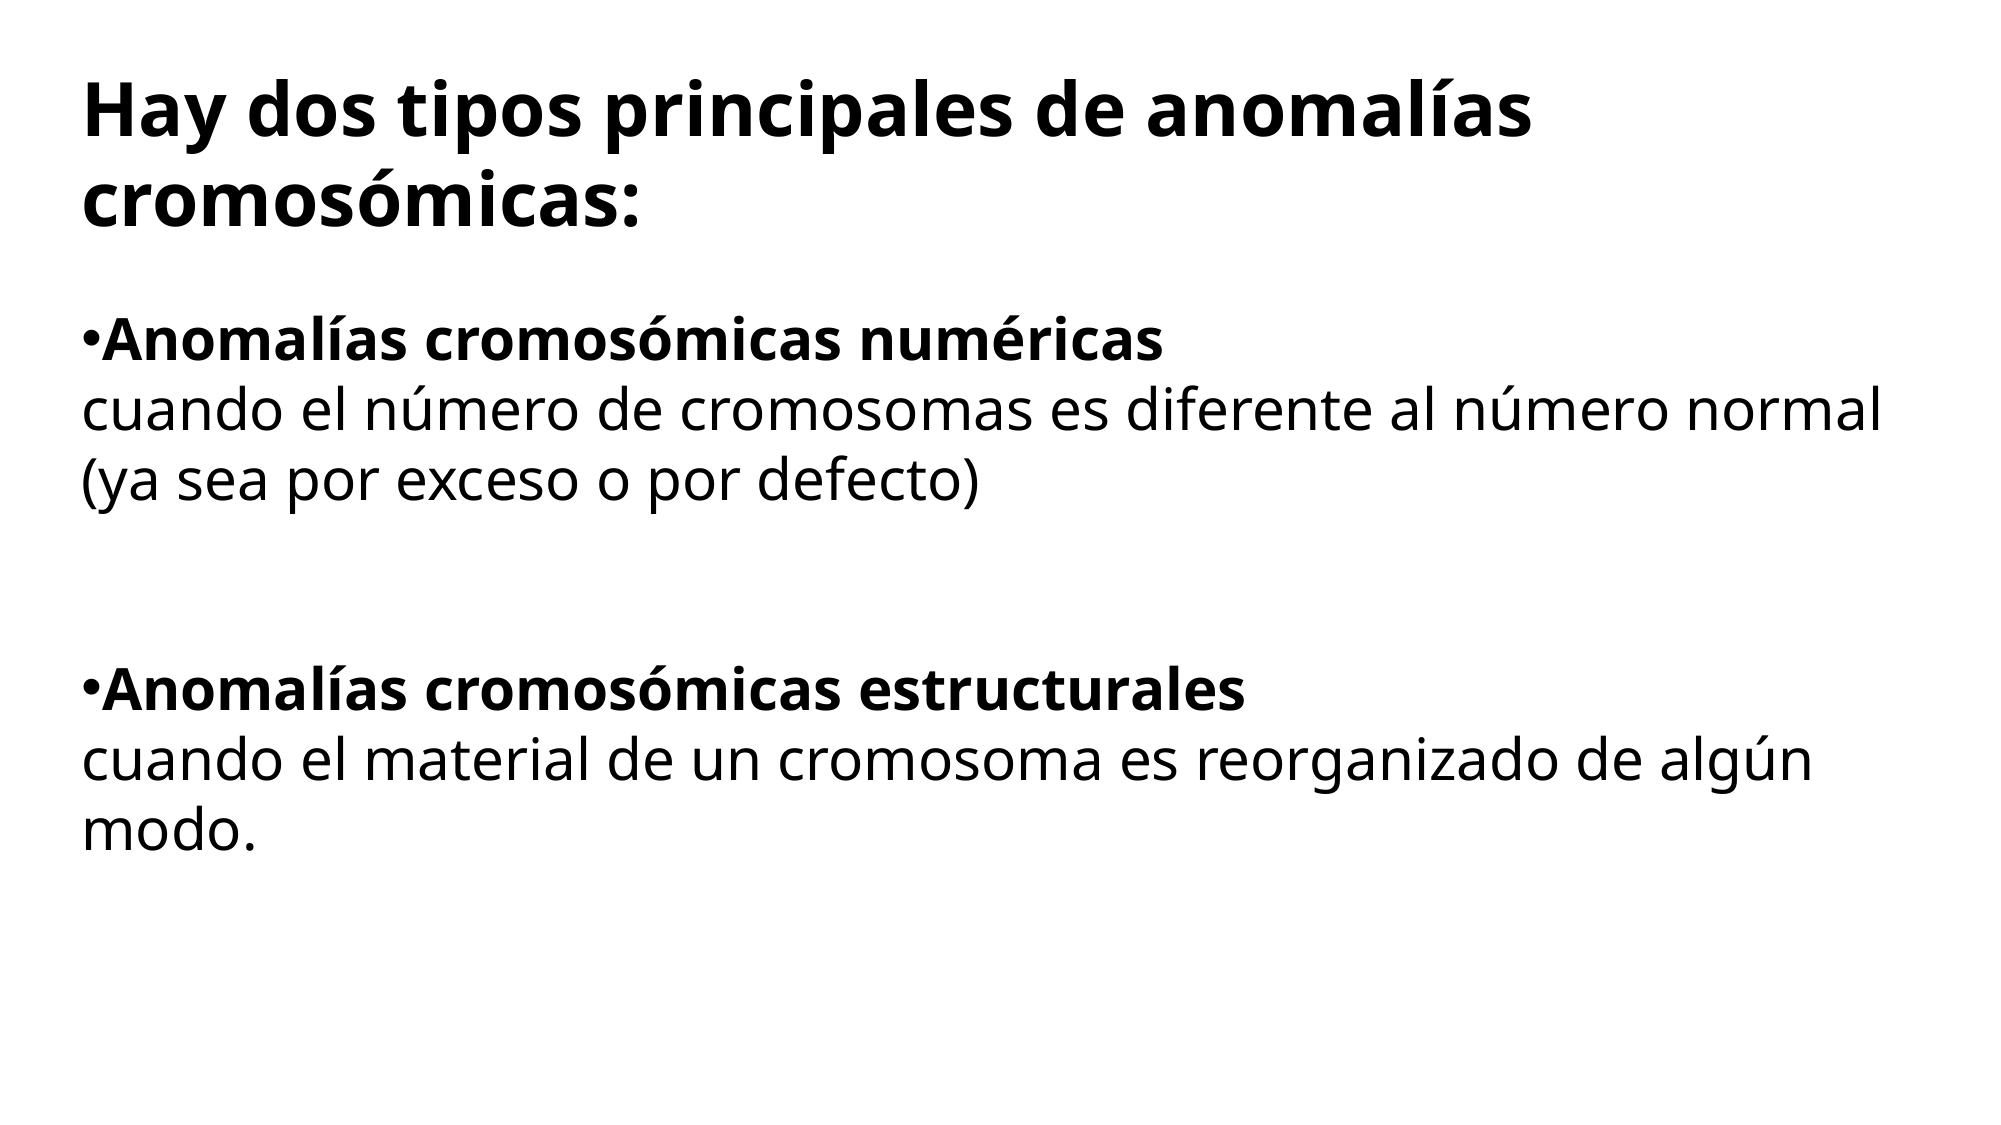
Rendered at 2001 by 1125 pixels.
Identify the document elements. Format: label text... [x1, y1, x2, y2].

text_box Hay dos tipos principales de anomalías cromosómicas: Anomalías cromosómicas numéricas cuando el número de cromosomas es diferente al número normal (ya sea por exceso o por defecto) Anomalías cromosómicas estructurales cuando el material de un cromosoma es reorganizado de algún modo. [66, 54, 1934, 940]
